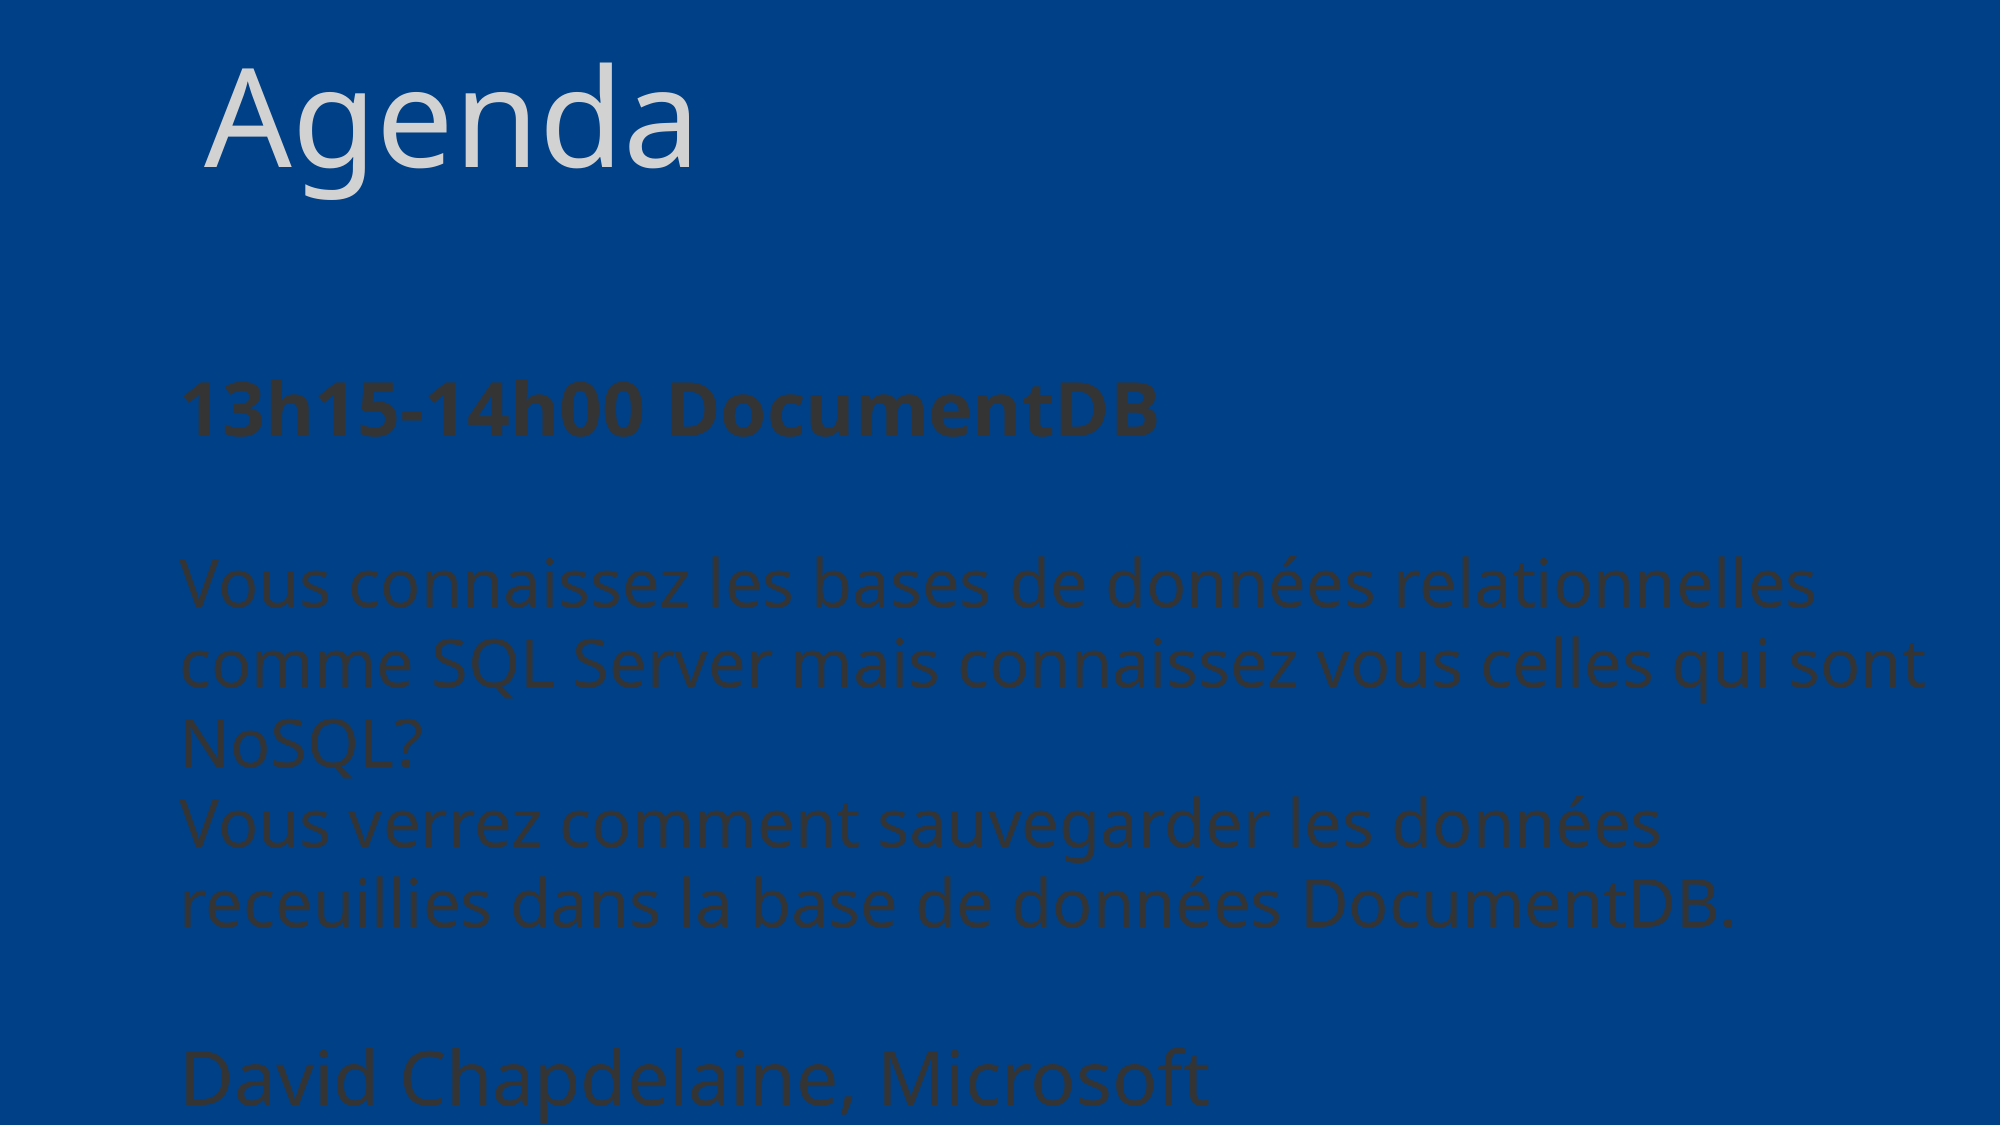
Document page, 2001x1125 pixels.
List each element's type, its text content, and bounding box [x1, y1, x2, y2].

subtitle 13h15-14h00 DocumentDB Vous connaissez les bases de données relationnelles comme SQL Server mais connaissez vous celles qui sont NoSQL? Vous verrez comment sauvegarder les données receuillies dans la base de données DocumentDB. David Chapdelaine, Microsoft [164, 353, 2000, 1079]
title Agenda [189, 22, 2000, 330]
